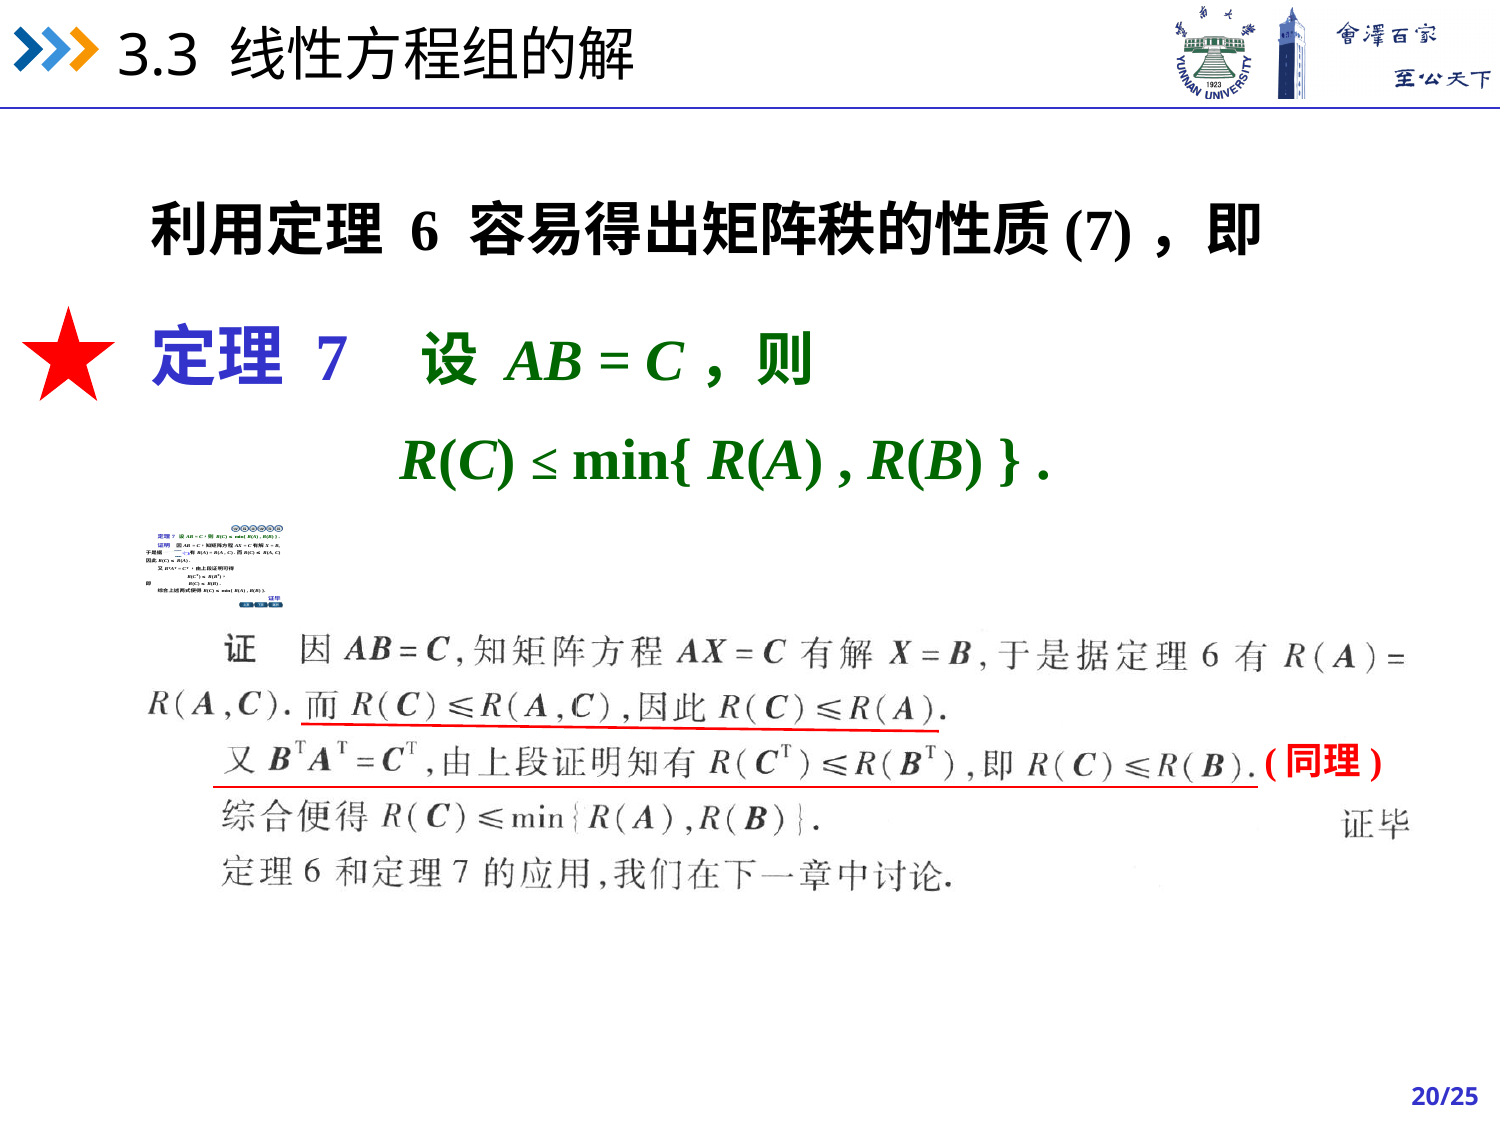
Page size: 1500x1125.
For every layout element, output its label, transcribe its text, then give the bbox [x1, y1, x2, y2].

picture [1272, 6, 1496, 99]
picture [1175, 6, 1256, 99]
picture [142, 626, 1414, 893]
text_box 定理 7 设 AB = C，则 [135, 305, 836, 401]
text_box 利用定理 6 容易得出矩阵秩的性质(7)，即 [135, 184, 1280, 270]
text_box R(C) ≤ min{ R(A) , R(B) } . [385, 413, 1105, 499]
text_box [142, 524, 284, 608]
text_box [301, 723, 939, 732]
text_box [21, 305, 115, 401]
